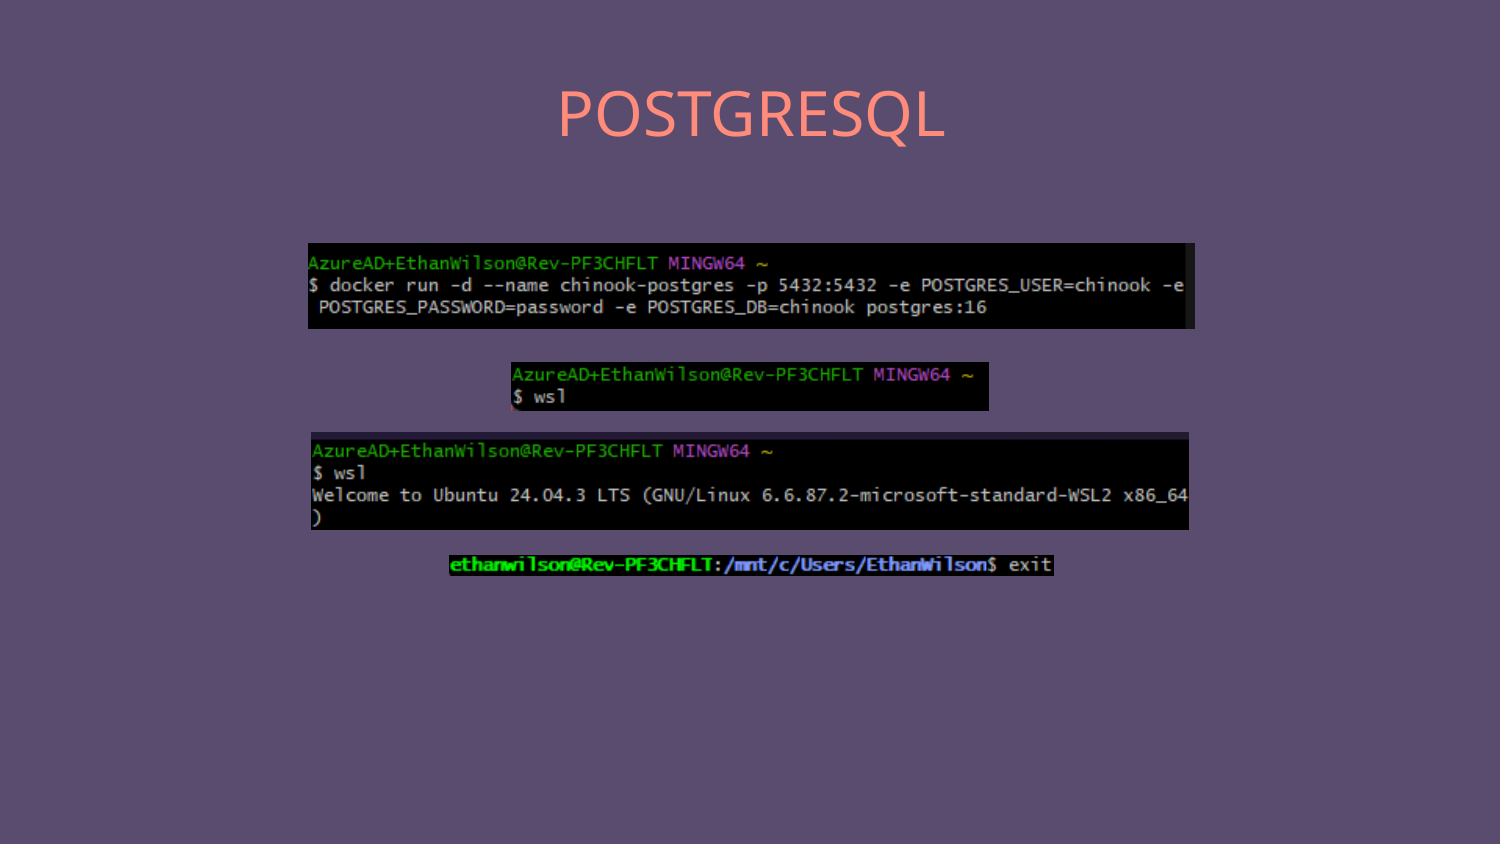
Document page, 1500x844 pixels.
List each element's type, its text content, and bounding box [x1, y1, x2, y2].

picture [308, 242, 1195, 330]
picture [449, 555, 1054, 577]
picture [511, 362, 989, 412]
picture [311, 432, 1189, 530]
title POSTGRESQL [116, 58, 1387, 153]
